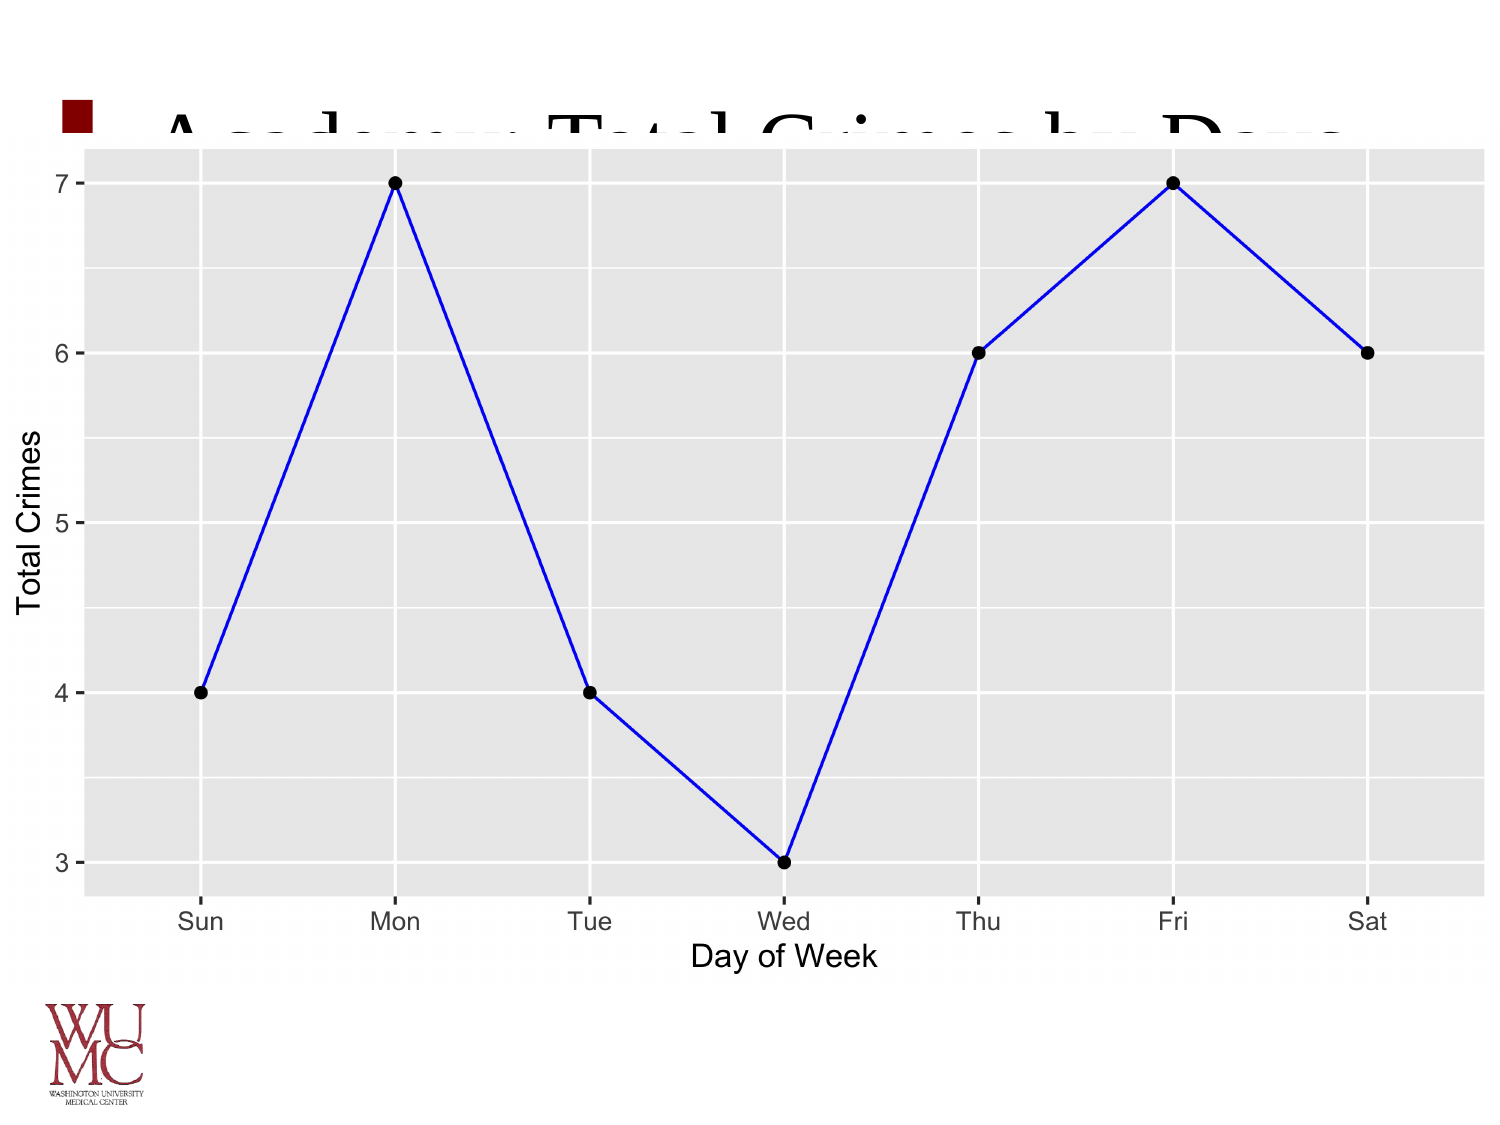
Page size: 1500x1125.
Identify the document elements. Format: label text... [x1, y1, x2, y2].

picture [41, 996, 156, 1113]
picture [0, 133, 1500, 990]
title Academy: Total Crimes by Days of the Week [112, 99, 1388, 131]
